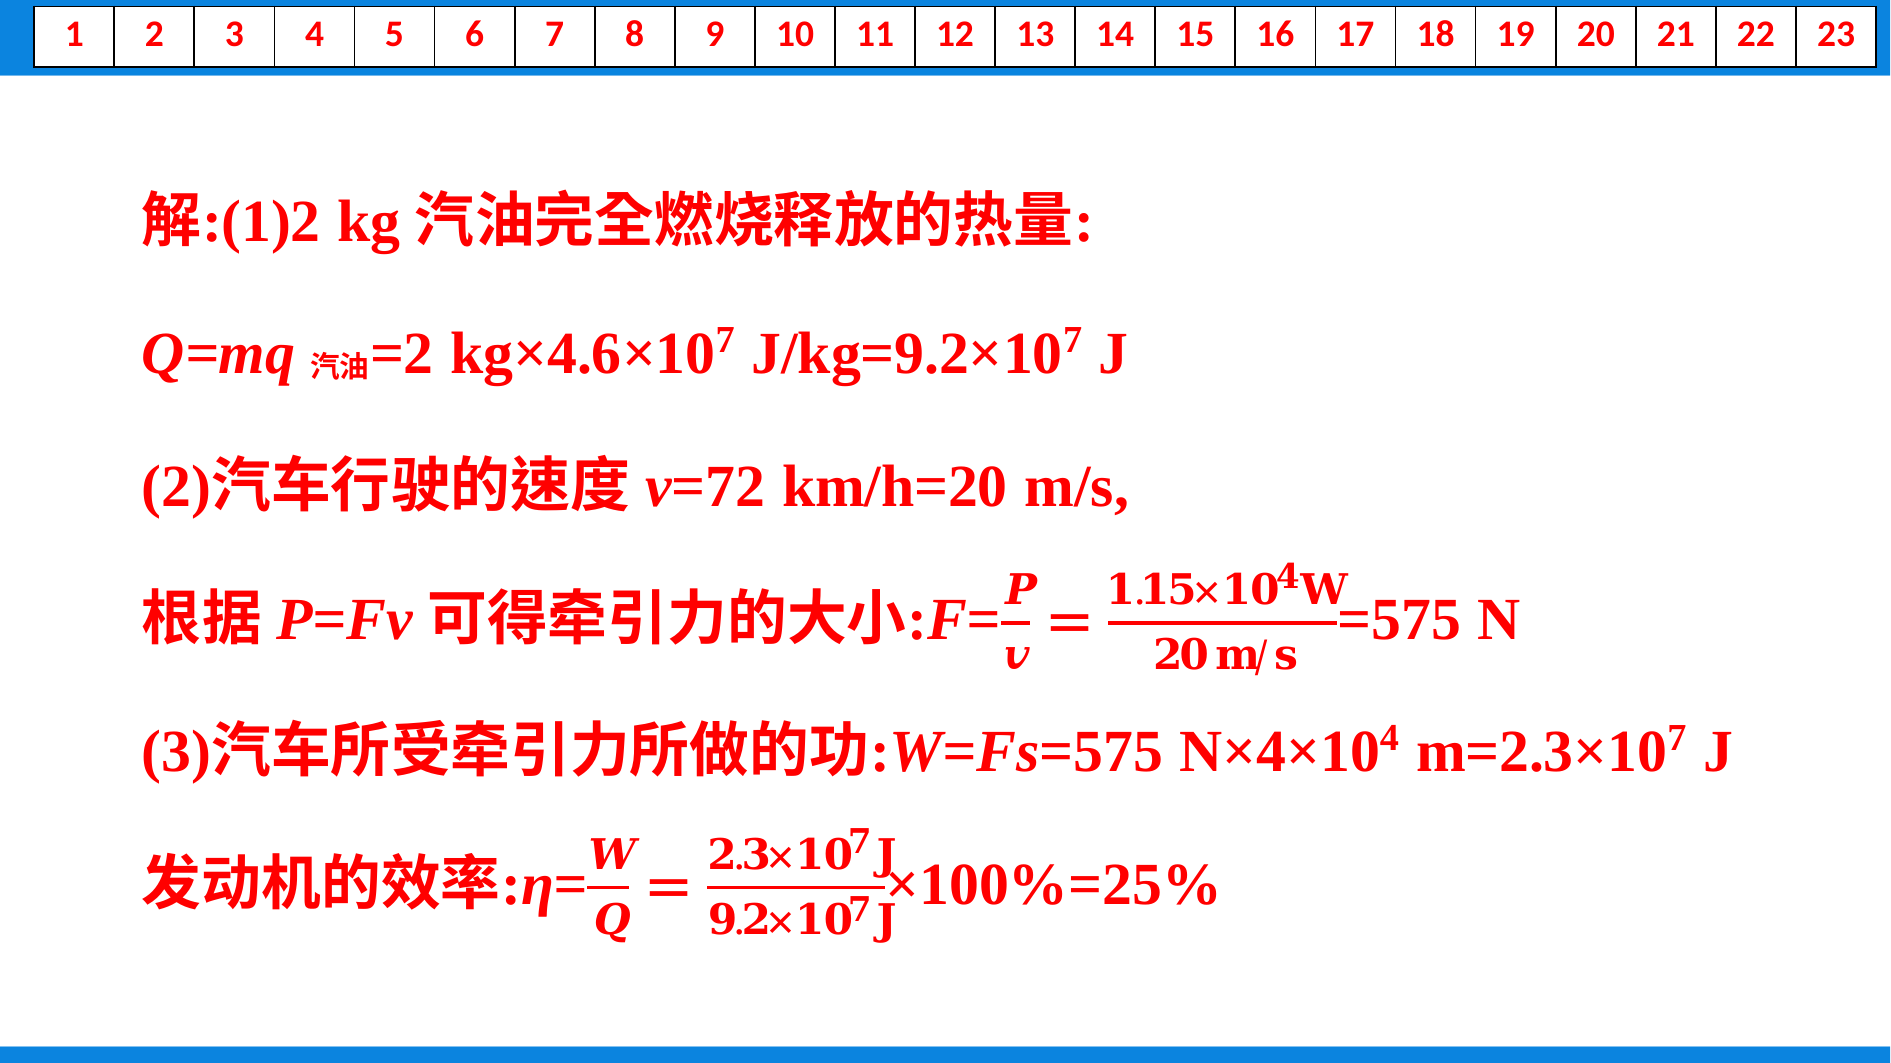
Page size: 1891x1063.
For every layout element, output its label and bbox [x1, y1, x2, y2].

picture [0, 0, 1891, 1063]
text_box [141, 153, 1891, 1063]
